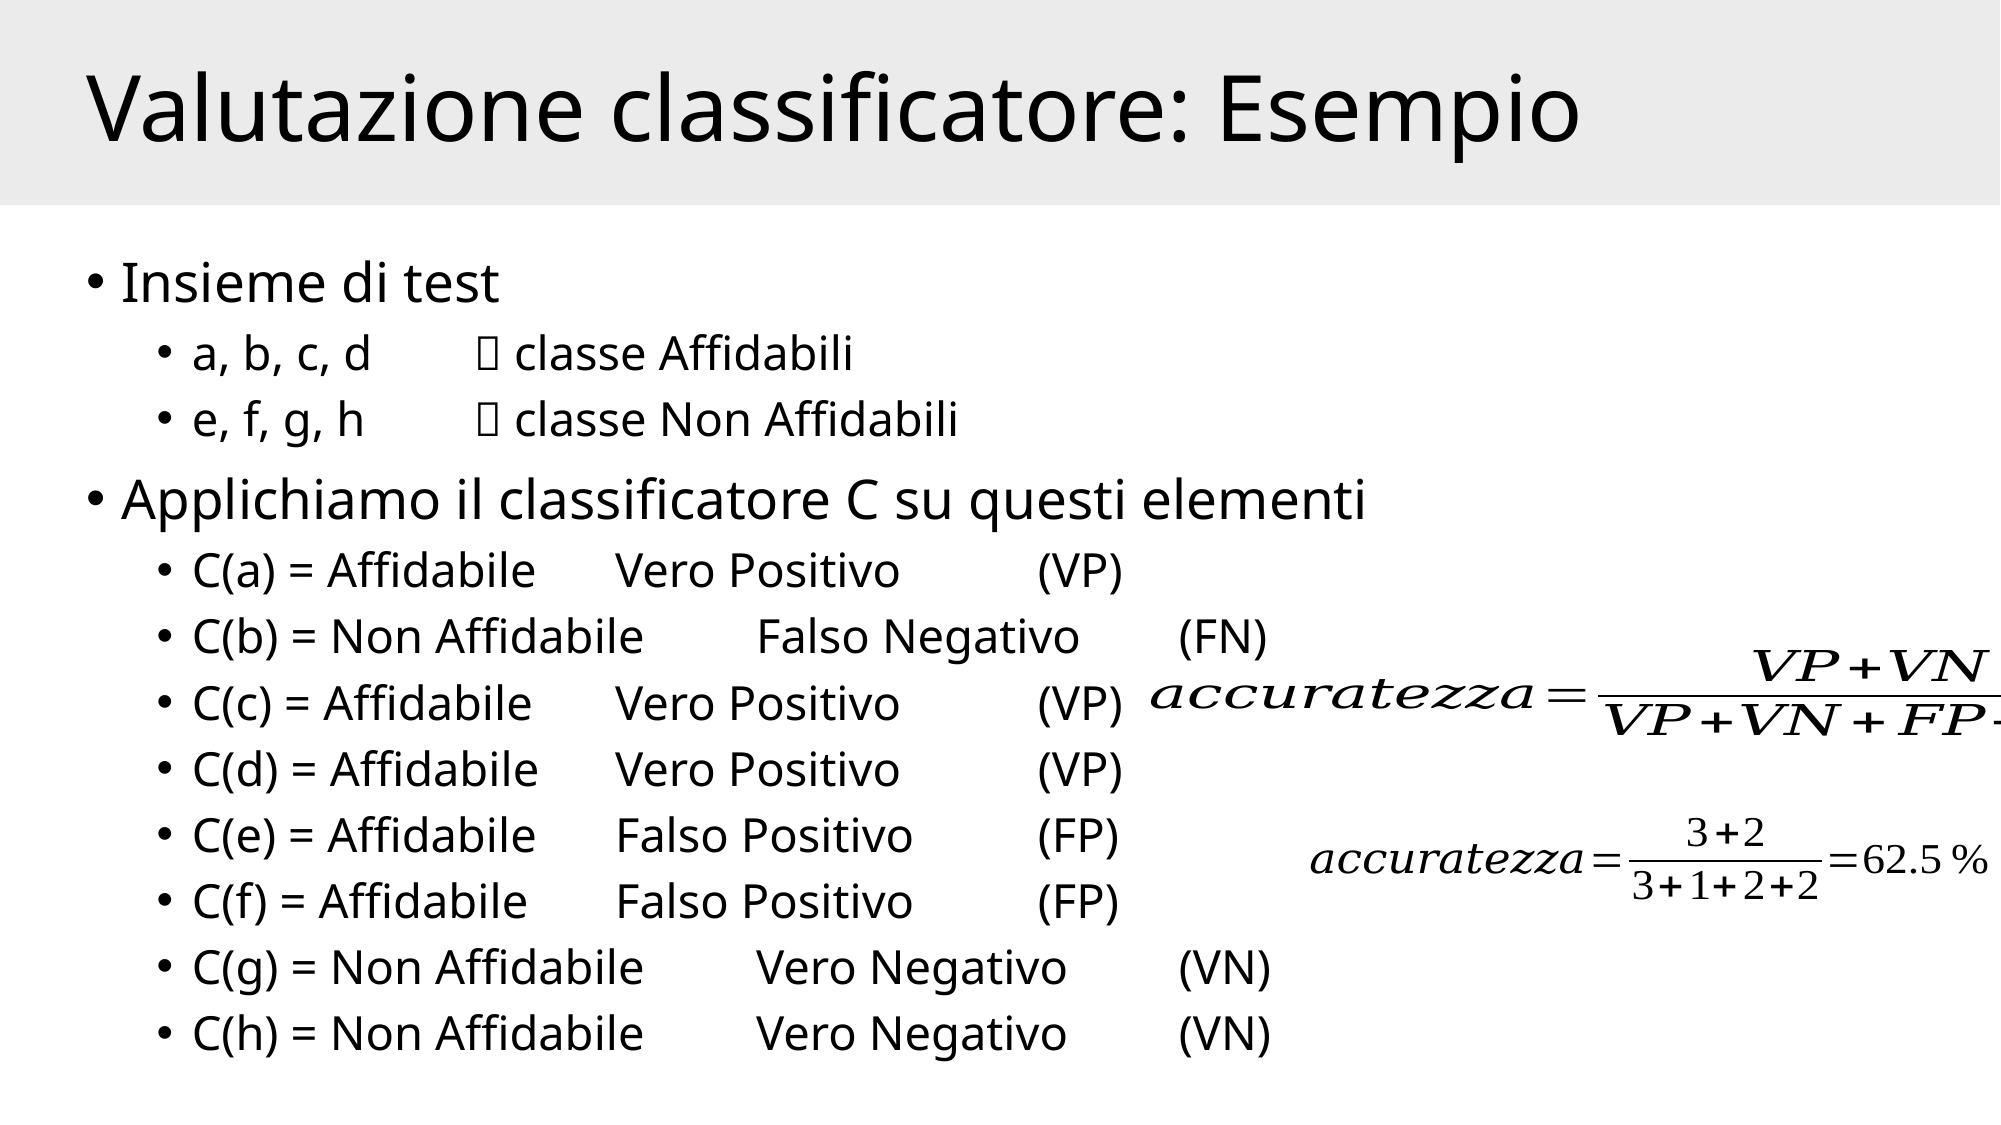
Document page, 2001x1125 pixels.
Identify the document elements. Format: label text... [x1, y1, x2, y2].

list Insieme di test a, b, c, d  classe Affidabili e, f, g, h  classe Non Affidabili Applichiamo il classificatore C su questi elementi C(a) = Affidabile Vero Positivo (VP) C(b) = Non Affidabile Falso Negativo (FN) C(c) = Affidabile Vero Positivo (VP) C(d) = Affidabile Vero Positivo (VP) C(e) = Affidabile Falso Positivo (FP) C(f) = Affidabile Falso Positivo (FP) C(g) = Non Affidabile Vero Negativo (VN) C(h) = Non Affidabile Vero Negativo (VN) [71, 240, 1929, 1072]
title Valutazione classificatore: Esempio [71, 53, 1929, 171]
